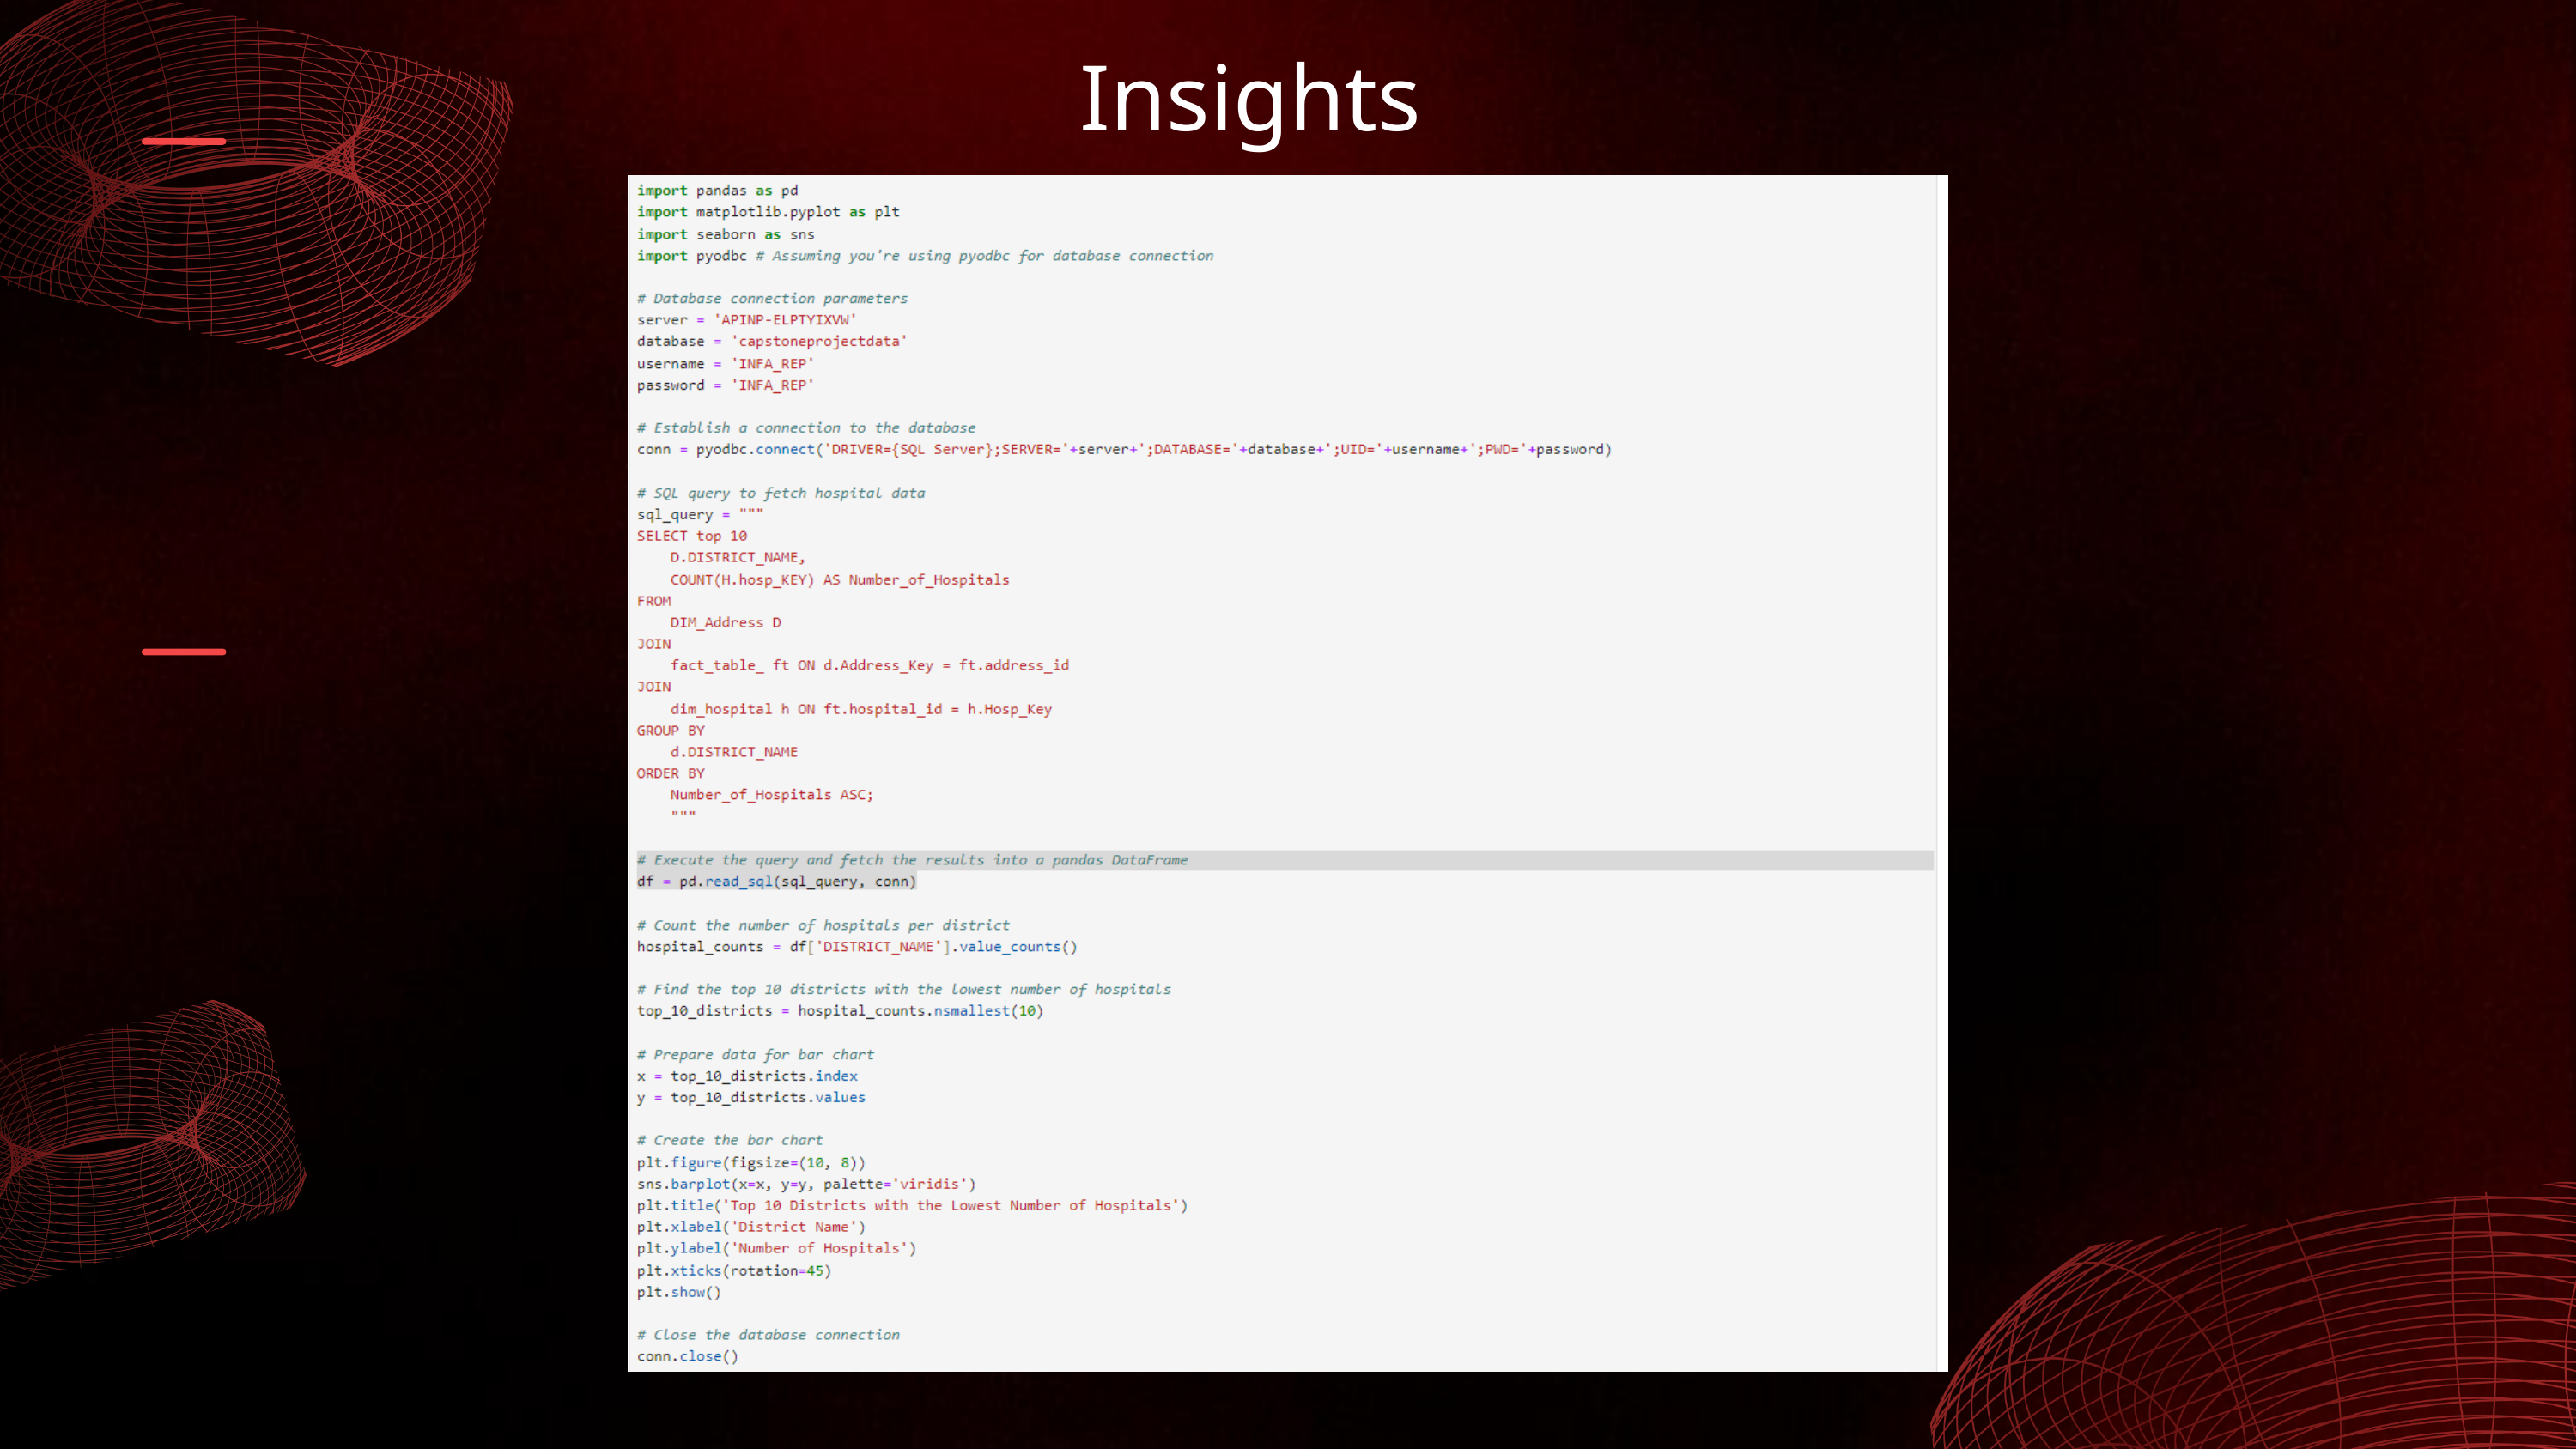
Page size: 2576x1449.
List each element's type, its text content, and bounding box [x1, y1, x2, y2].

text_box [0, 0, 519, 393]
text_box [0, 0, 2576, 1449]
text_box [0, 988, 314, 1291]
text_box Insights [739, 21, 1762, 149]
text_box [1923, 1179, 2576, 1449]
text_box [628, 175, 1948, 1372]
